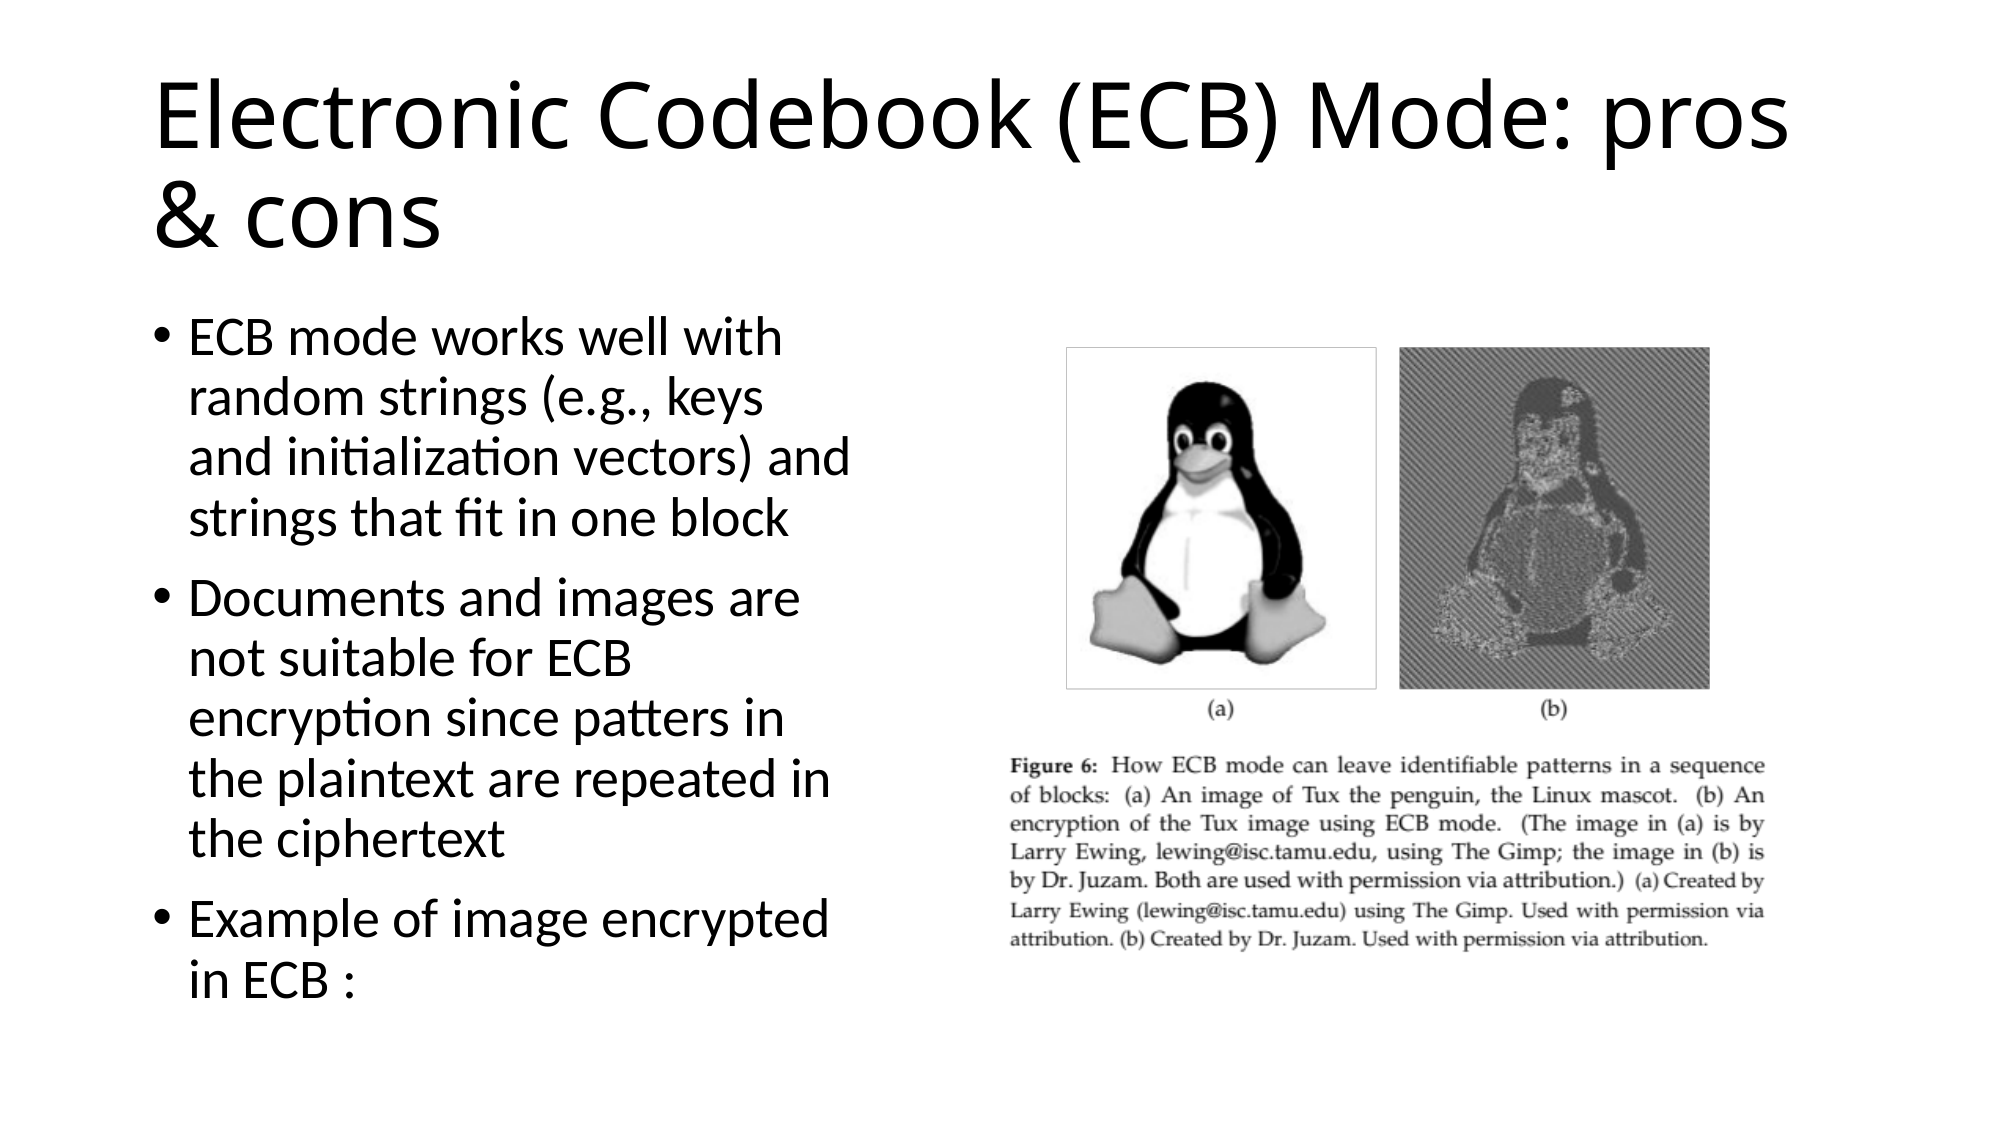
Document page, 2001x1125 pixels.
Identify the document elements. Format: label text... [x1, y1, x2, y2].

picture [999, 343, 1798, 957]
list ECB mode works well with random strings (e.g., keys and initialization vectors) and strings that fit in one block Documents and images are not suitable for ECB encryption since patters in the plaintext are repeated in the ciphertext Example of image encrypted in ECB : [137, 299, 875, 1082]
title Electronic Codebook (ECB) Mode: pros & cons [137, 59, 1863, 278]
